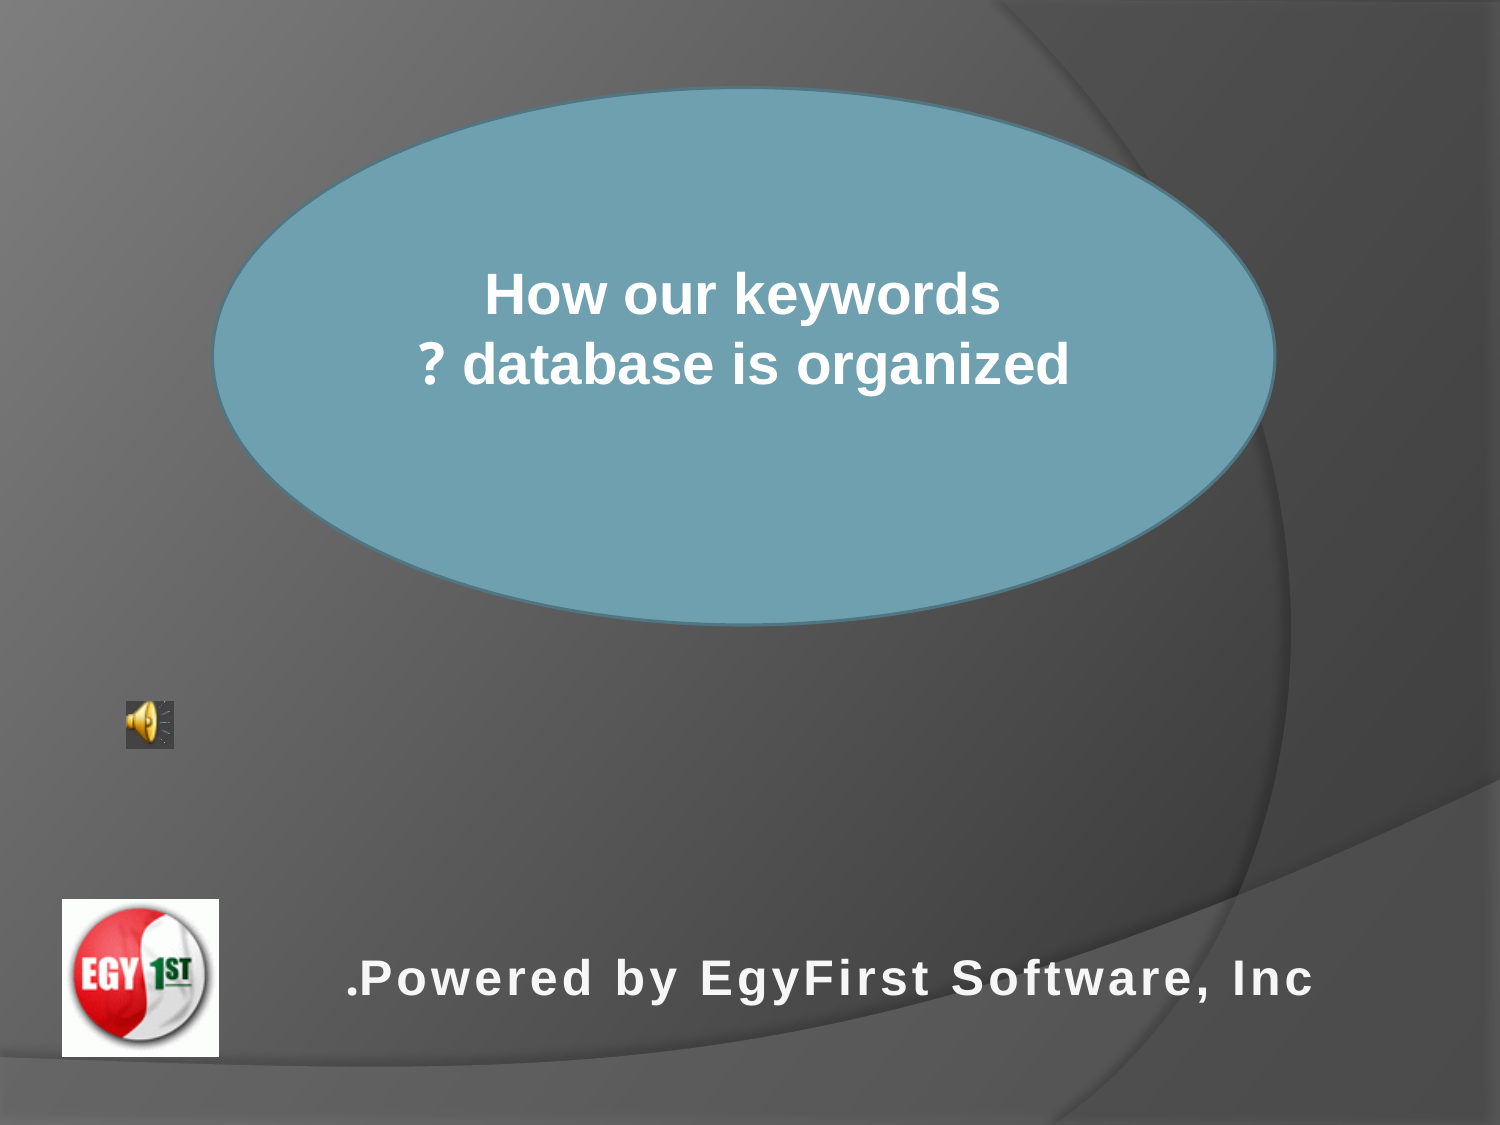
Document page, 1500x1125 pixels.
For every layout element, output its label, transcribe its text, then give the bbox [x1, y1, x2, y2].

picture [62, 899, 219, 1057]
text_box Powered by EgyFirst Software, Inc. [237, 937, 1425, 1013]
text_box How our keywords database is organized ? [210, 85, 1277, 627]
picture [124, 699, 176, 751]
